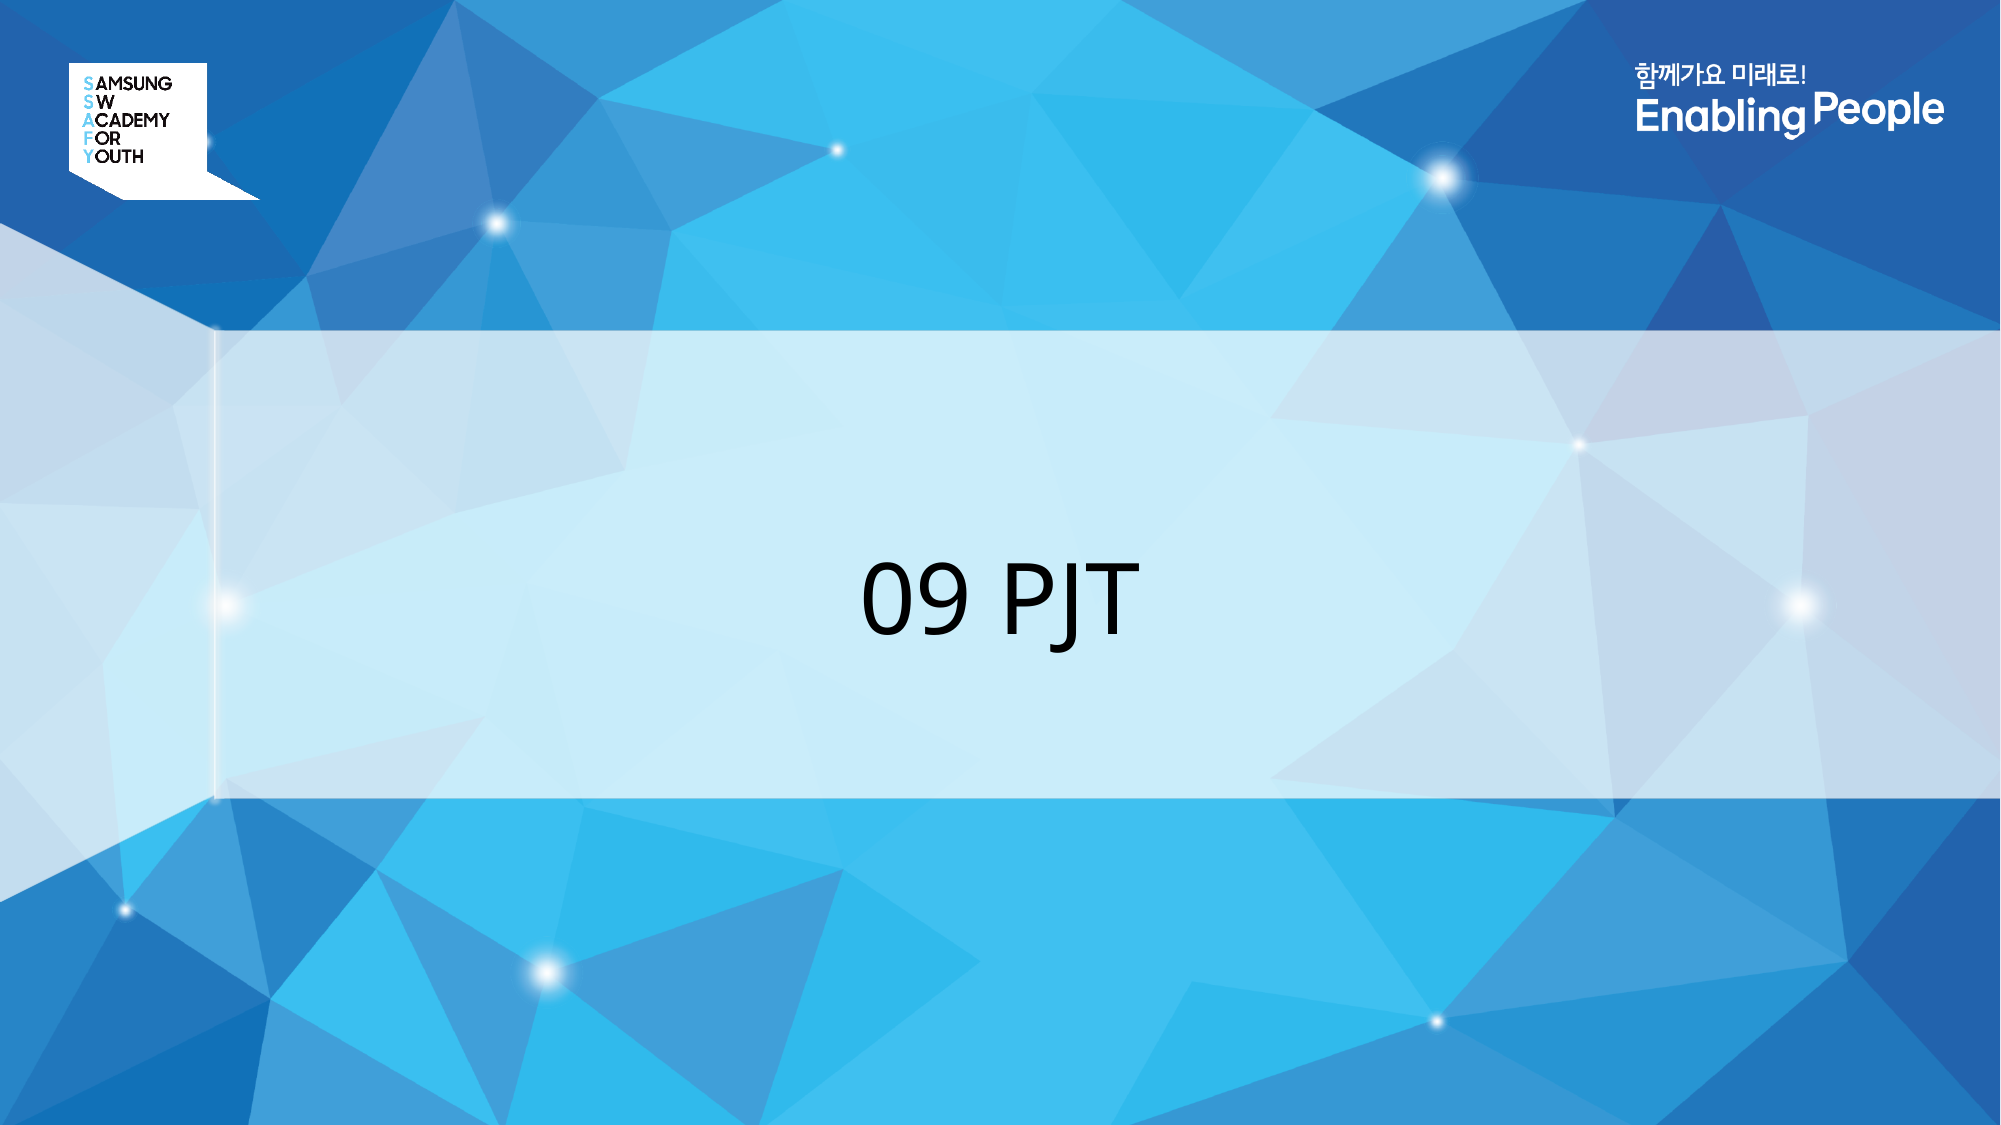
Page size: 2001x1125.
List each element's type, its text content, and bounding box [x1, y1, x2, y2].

picture [0, 0, 2001, 1125]
title 09 PJT [137, 453, 1863, 672]
